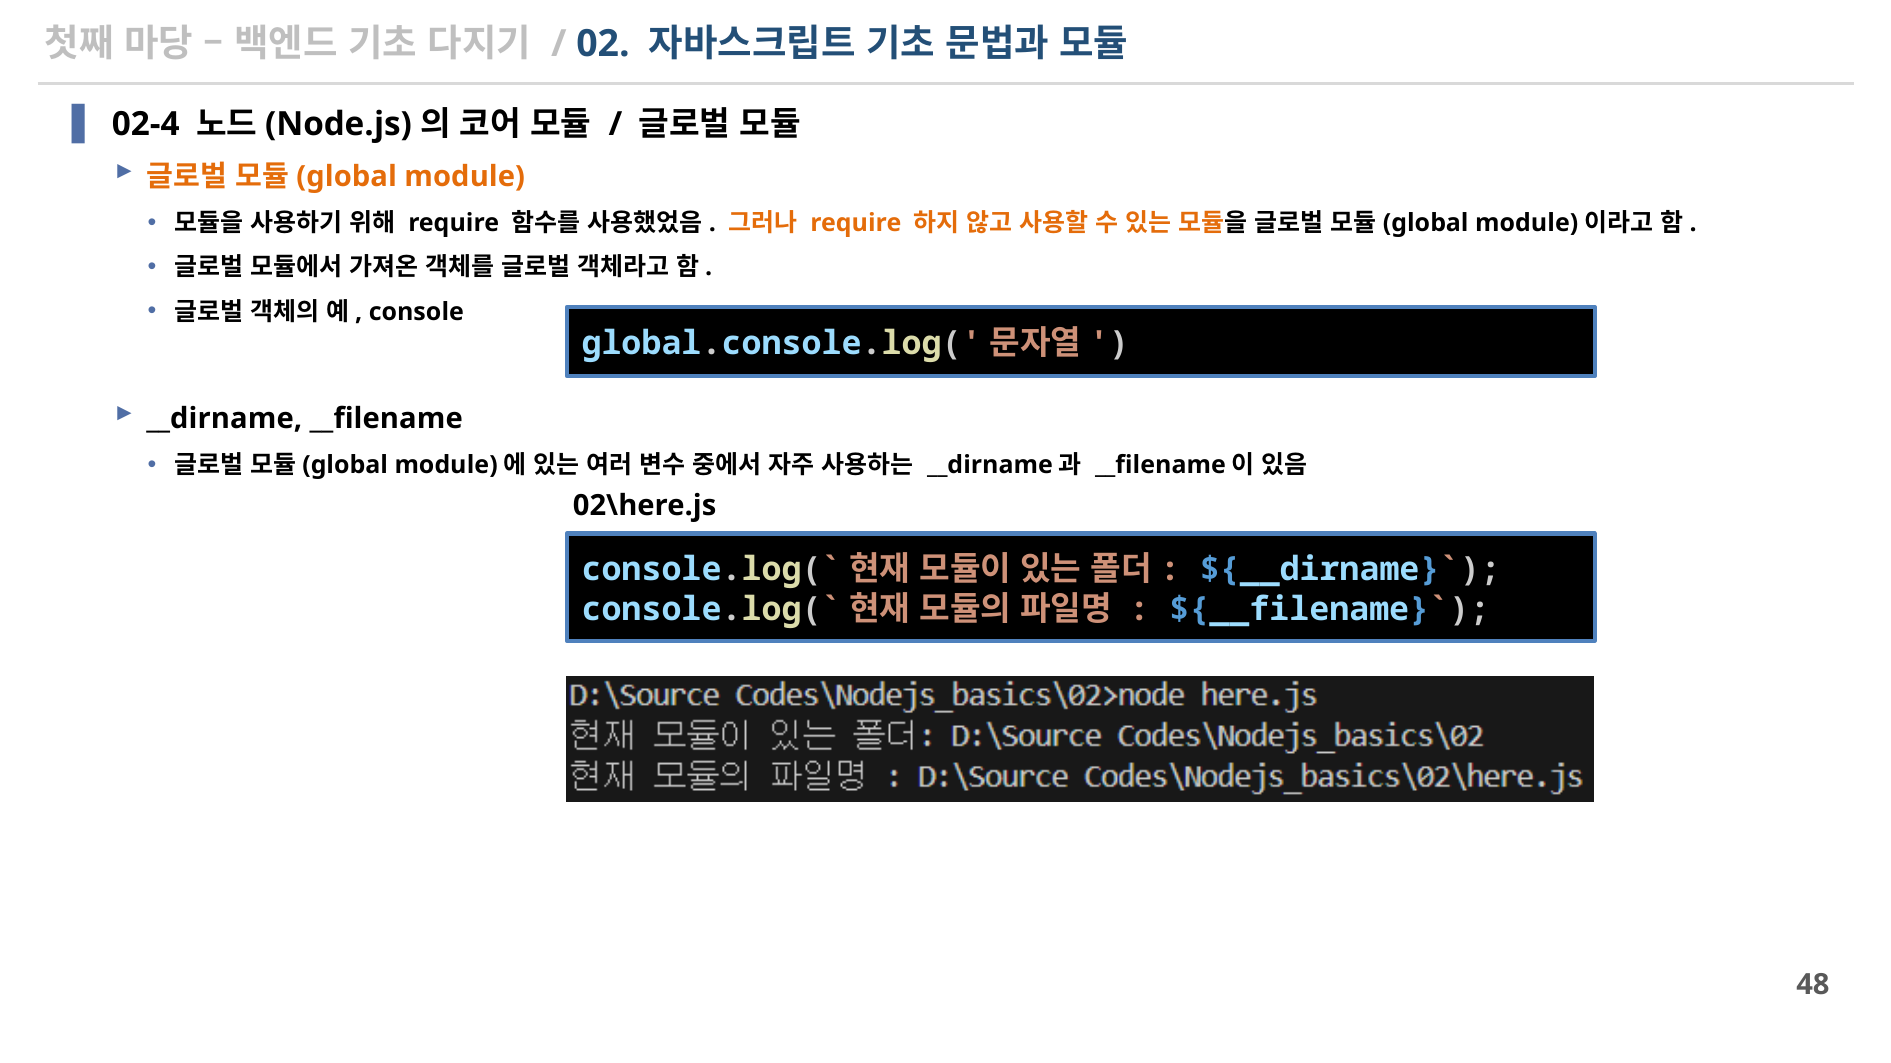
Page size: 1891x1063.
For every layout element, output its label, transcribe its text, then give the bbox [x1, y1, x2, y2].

title 첫째 마당 – 백엔드 기초 다지기 / 02. 자바스크립트 기초 문법과 모듈 [29, 11, 1809, 73]
text_box 02\here.js [558, 478, 957, 529]
picture [566, 676, 1595, 803]
slide_number 48 [1703, 956, 1845, 1014]
text_box global.console.log('문자열') [565, 305, 1597, 378]
text_box console.log(`현재 모듈이 있는 폴더: ${__dirname}`); console.log(`현재 모듈의 파일명 : ${__filename}`); [565, 531, 1597, 643]
list 02-4 노드(Node.js)의 코어 모듈 / 글로벌 모듈 글로벌 모듈(global module) 모듈을 사용하기 위해 require 함수를 사용했었음. 그러나 require 하지 않고 사용할 수 있는 모듈을 글로벌 모듈(global module)이라고 함. 글로벌 모듈에서 가져온 객체를 글로벌 객체라고 함. 글로벌 객체의 예, console __dirname, __filename 글로벌 모듈(global module)에 있는 여러 변수 중에서 자주 사용하는 __dirname과 __filename이 있음 [43, 94, 1823, 382]
